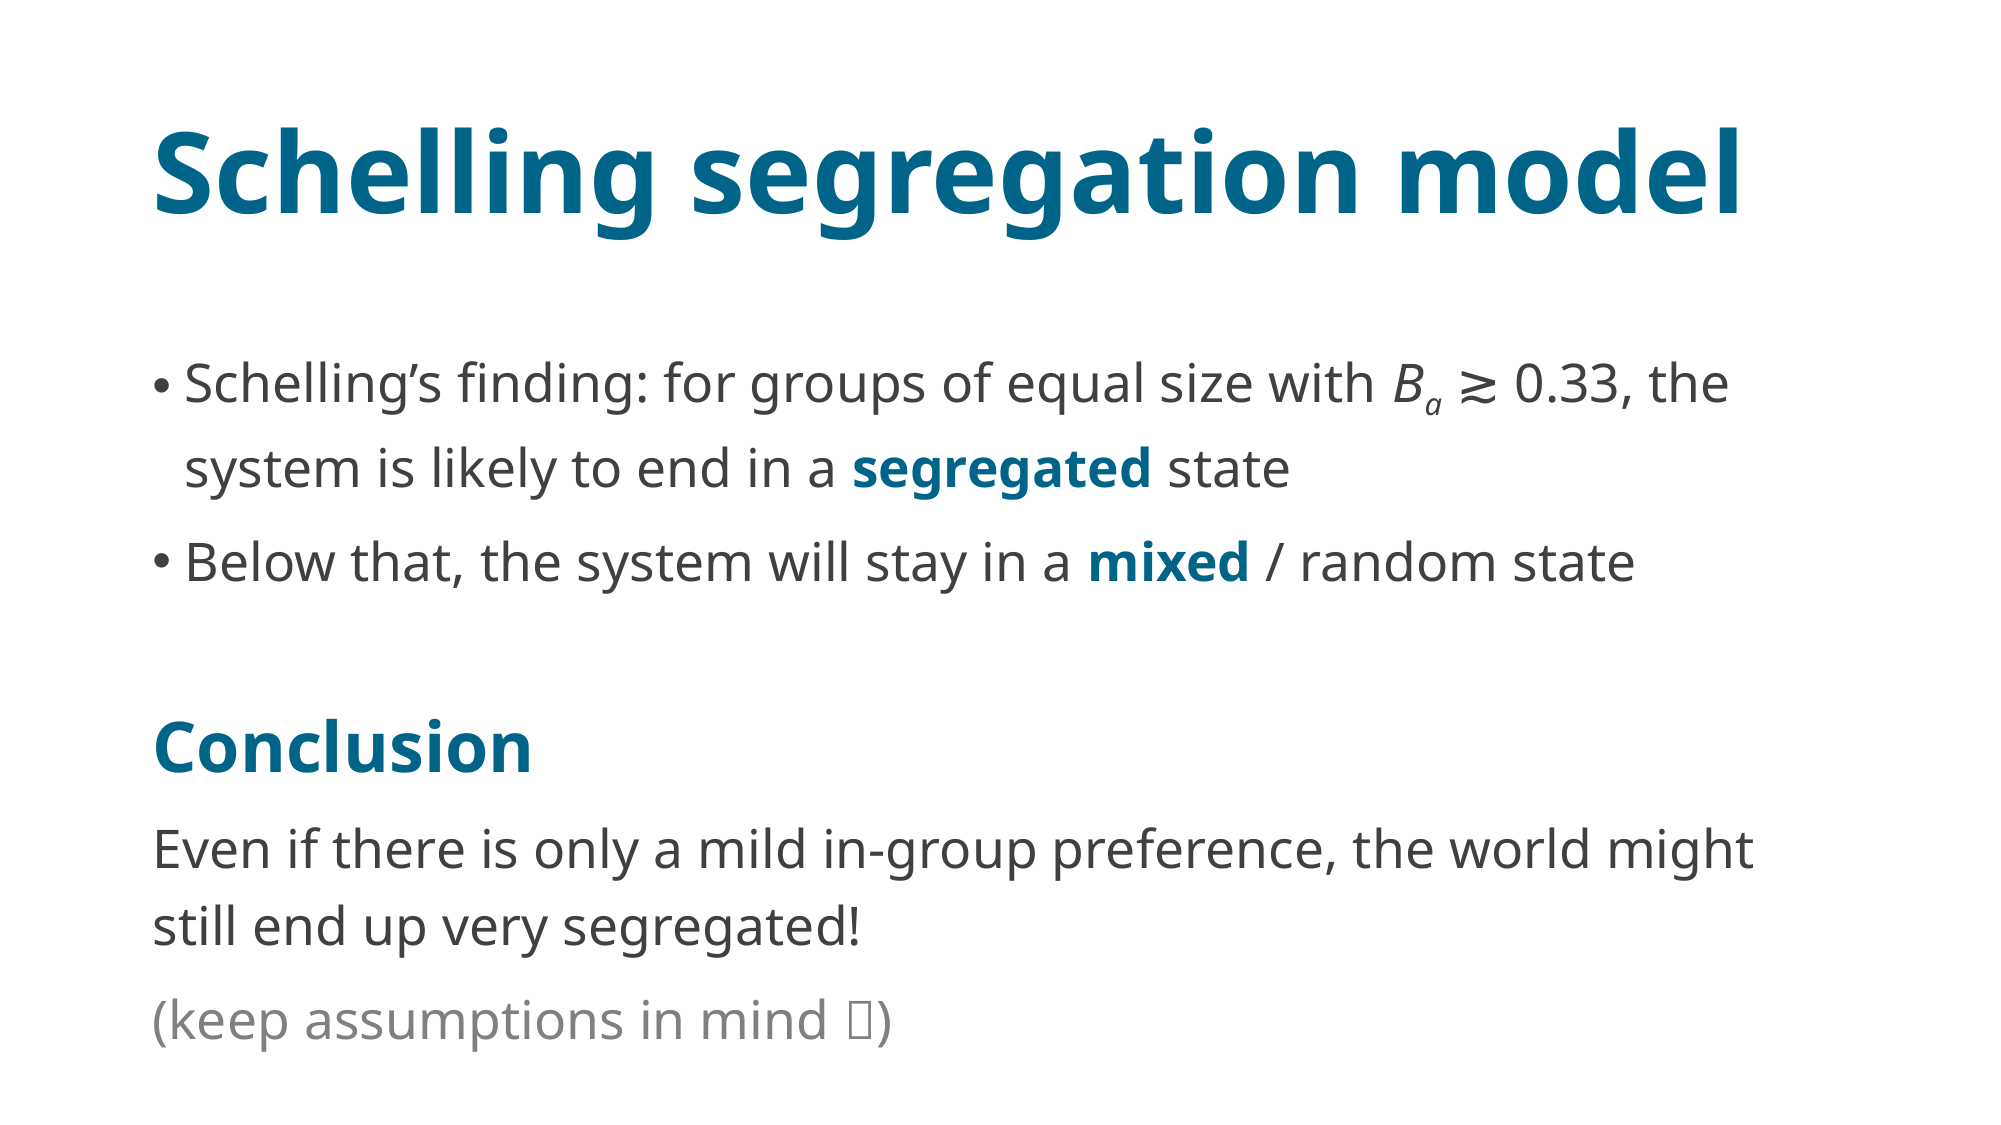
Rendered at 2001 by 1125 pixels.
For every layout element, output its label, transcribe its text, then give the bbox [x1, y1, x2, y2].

list Schelling’s finding: for groups of equal size with Ba ≳ 0.33, the system is likely to end in a segregated state Below that, the system will stay in a mixed / random state Conclusion Even if there is only a mild in-group preference, the world might still end up very segregated! (keep assumptions in mind ) [137, 326, 1863, 1066]
title Schelling segregation model [137, 59, 1863, 278]
